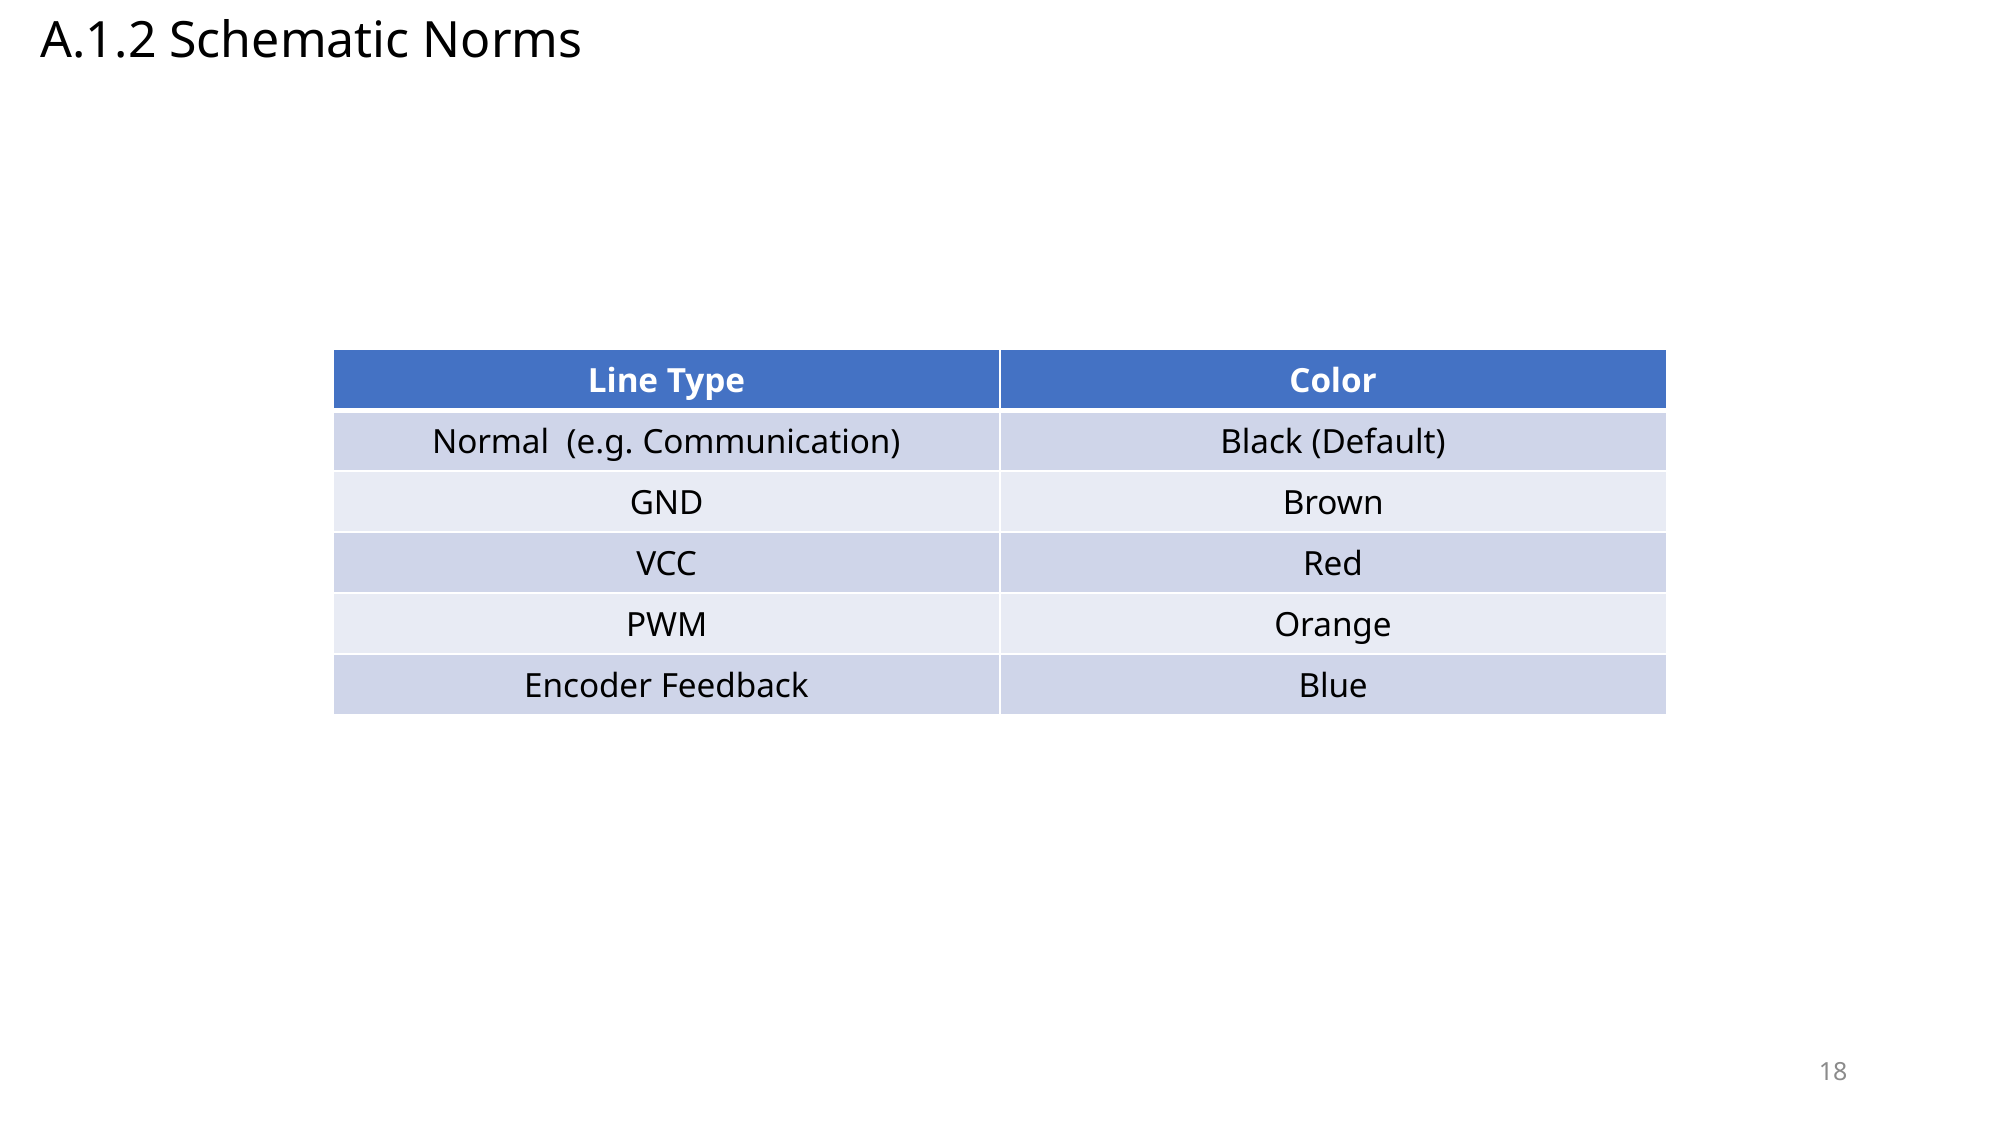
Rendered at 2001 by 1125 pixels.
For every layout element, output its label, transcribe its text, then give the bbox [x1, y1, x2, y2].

table_cell Encoder Feedback [334, 655, 999, 714]
table_cell Black (Default) [1001, 413, 1666, 470]
table_cell Blue [1001, 655, 1666, 714]
table_header Color [1001, 350, 1666, 408]
table_cell PWM [334, 594, 999, 653]
table_cell Orange [1001, 594, 1666, 653]
table_cell Normal (e.g. Communication) [334, 413, 999, 470]
slide_number 18 [1412, 1042, 1863, 1103]
table_cell GND [334, 472, 999, 531]
table_cell VCC [334, 533, 999, 592]
table_cell Red [1001, 533, 1666, 592]
table_header Line Type [334, 350, 999, 408]
table_cell Brown [1001, 472, 1666, 531]
text_box A.1.2 Schematic Norms [0, 0, 1244, 75]
